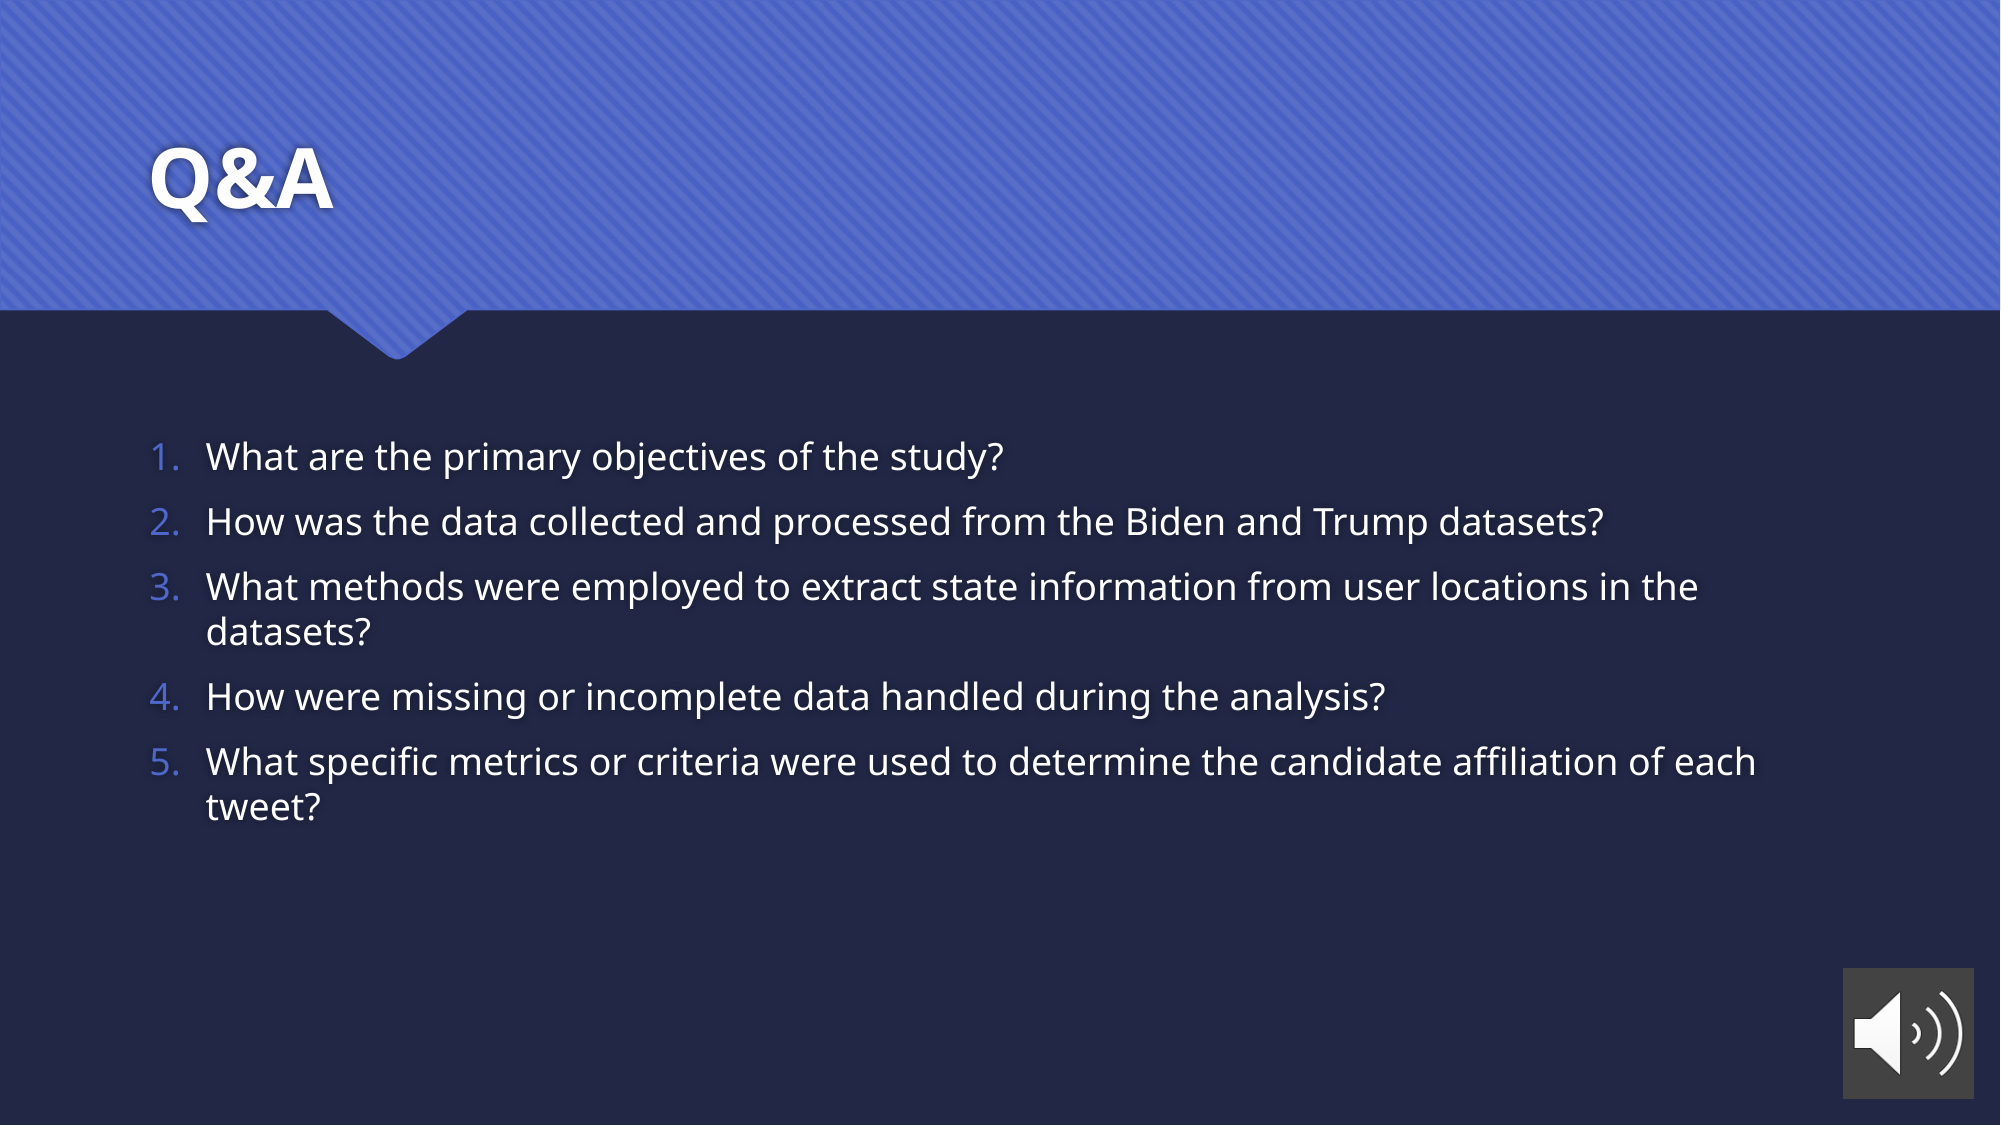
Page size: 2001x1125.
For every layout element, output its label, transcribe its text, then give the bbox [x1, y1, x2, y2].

title Q&A [132, 73, 1868, 233]
list What are the primary objectives of the study? How was the data collected and processed from the Biden and Trump datasets? What methods were employed to extract state information from user locations in the datasets? How were missing or incomplete data handled during the analysis? What specific metrics or criteria were used to determine the candidate affiliation of each tweet? [134, 364, 1866, 962]
picture [1841, 966, 1976, 1101]
